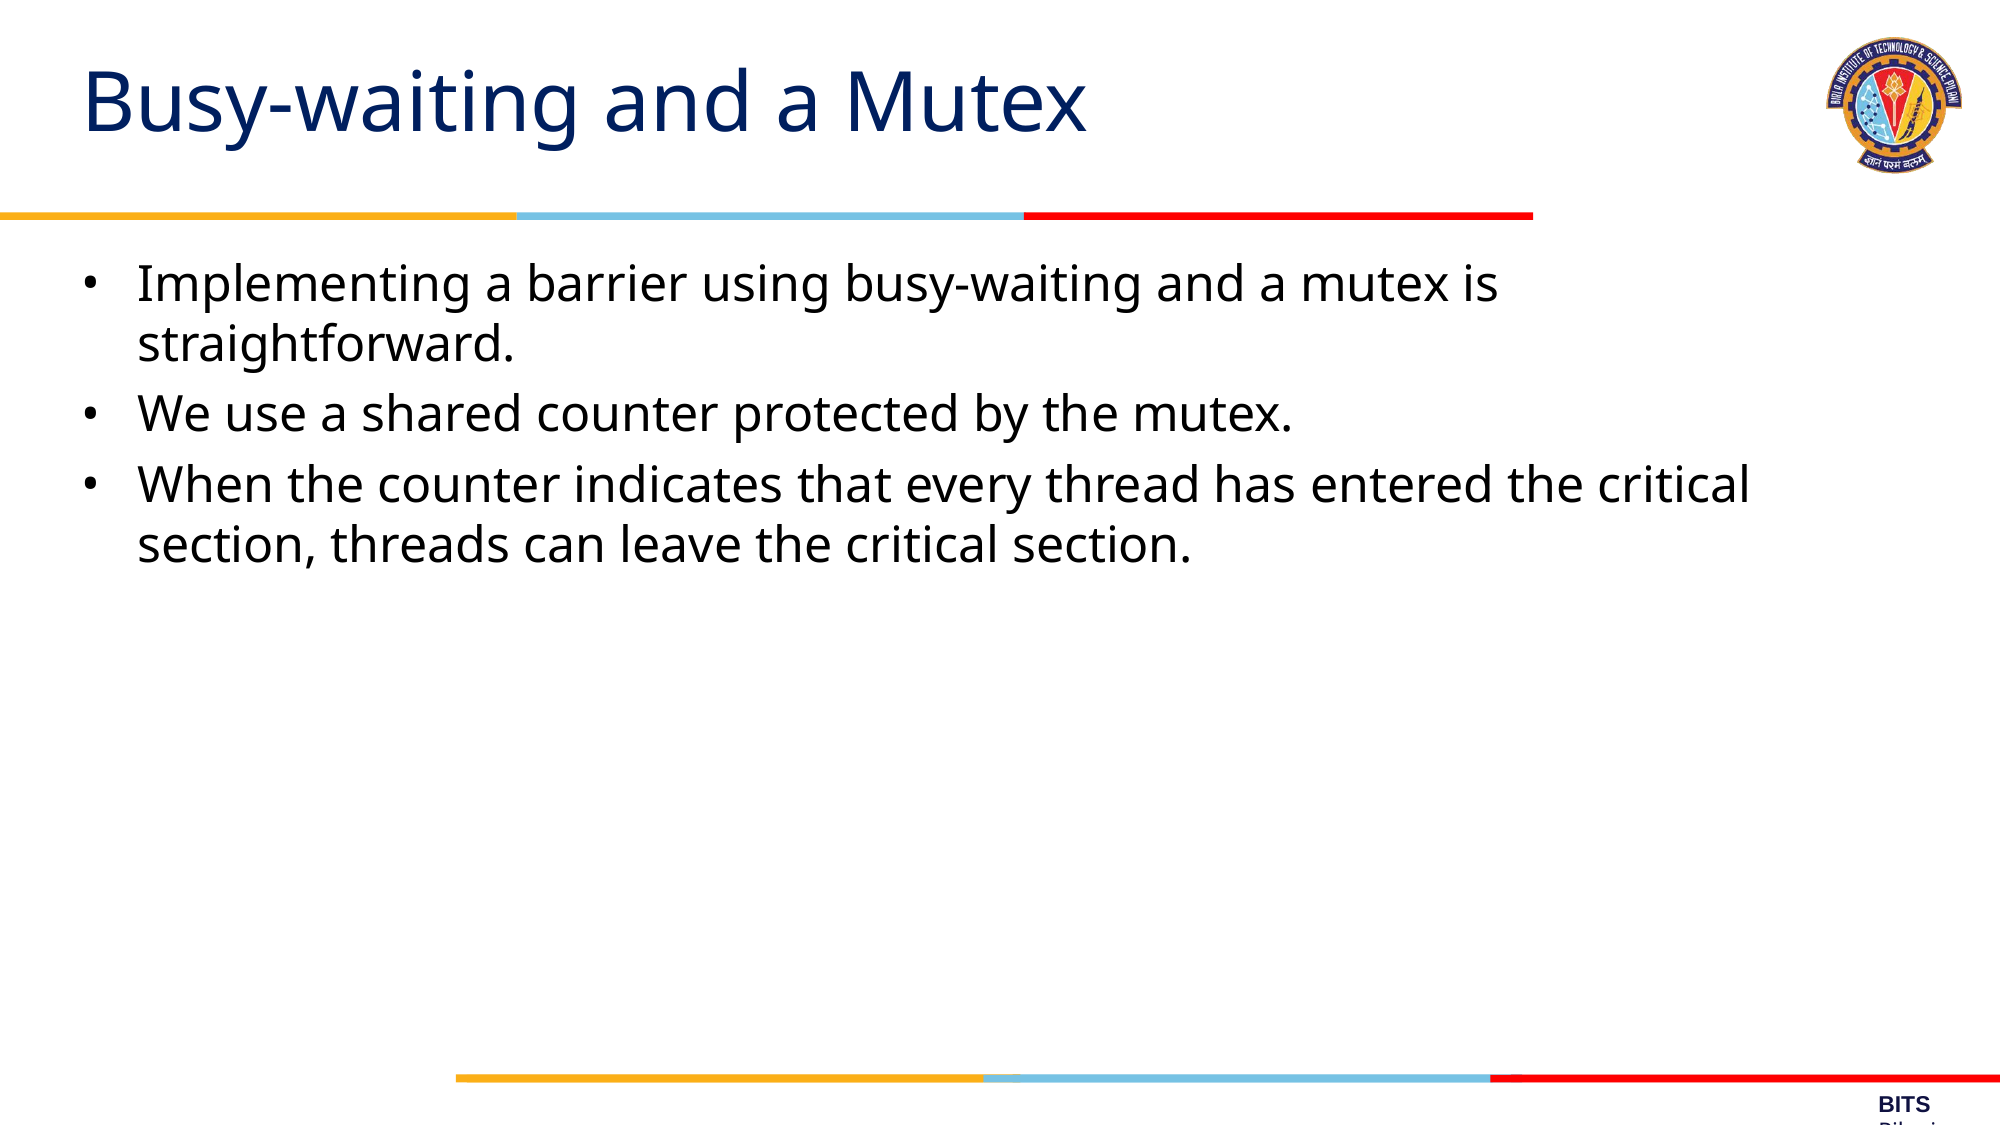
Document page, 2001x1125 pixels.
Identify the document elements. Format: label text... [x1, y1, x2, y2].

title Busy-waiting and a Mutex [79, 46, 1921, 236]
picture [1826, 37, 1962, 174]
footer BITS Pilani [1876, 1089, 1995, 1125]
text_box Implementing a barrier using busy-waiting and a mutex is straightforward. We use a shared counter protected by the mutex. When the counter indicates that every thread has entered the critical section, threads can leave the critical section. [79, 239, 1839, 573]
